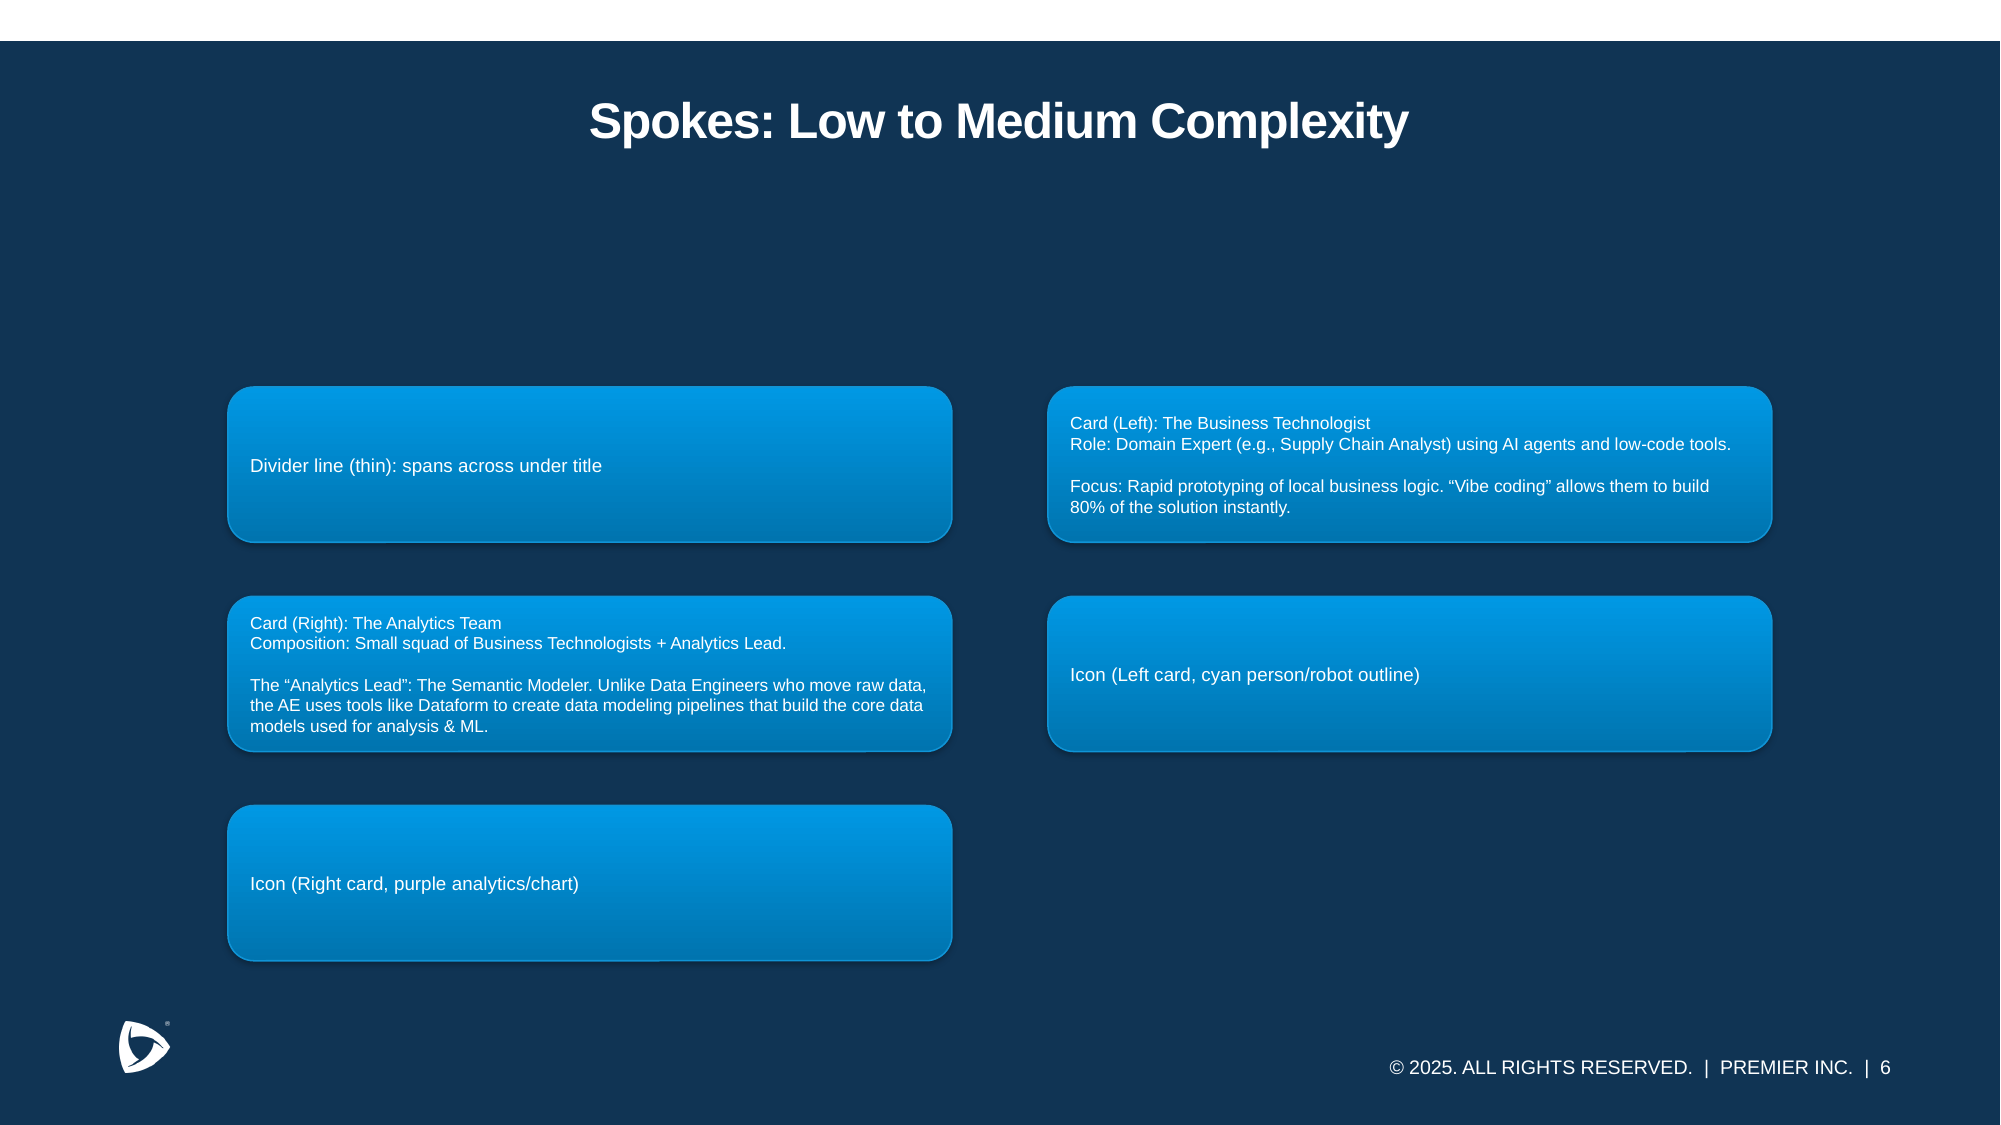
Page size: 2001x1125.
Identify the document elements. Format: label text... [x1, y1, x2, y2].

text_box Icon (Right card, purple analytics/chart) [227, 804, 953, 962]
text_box Card (Right): The Analytics Team Composition: Small squad of Business Technologists + Analytics Lead. The “Analytics Lead”: The Semantic Modeler. Unlike Data Engineers who move raw data, the AE uses tools like Dataform to create data modeling pipelines that build the core data models used for analysis & ML. [227, 595, 953, 753]
text_box Divider line (thin): spans across under title [227, 386, 953, 544]
text_box Icon (Left card, cyan person/robot outline) [1047, 595, 1773, 753]
title Spokes: Low to Medium Complexity [75, 65, 1924, 183]
text_box Card (Left): The Business Technologist Role: Domain Expert (e.g., Supply Chain Analyst) using AI agents and low-code tools. Focus: Rapid prototyping of local business logic. “Vibe coding” allows them to build 80% of the solution instantly. [1047, 386, 1773, 544]
picture [0, 0, 2000, 1125]
